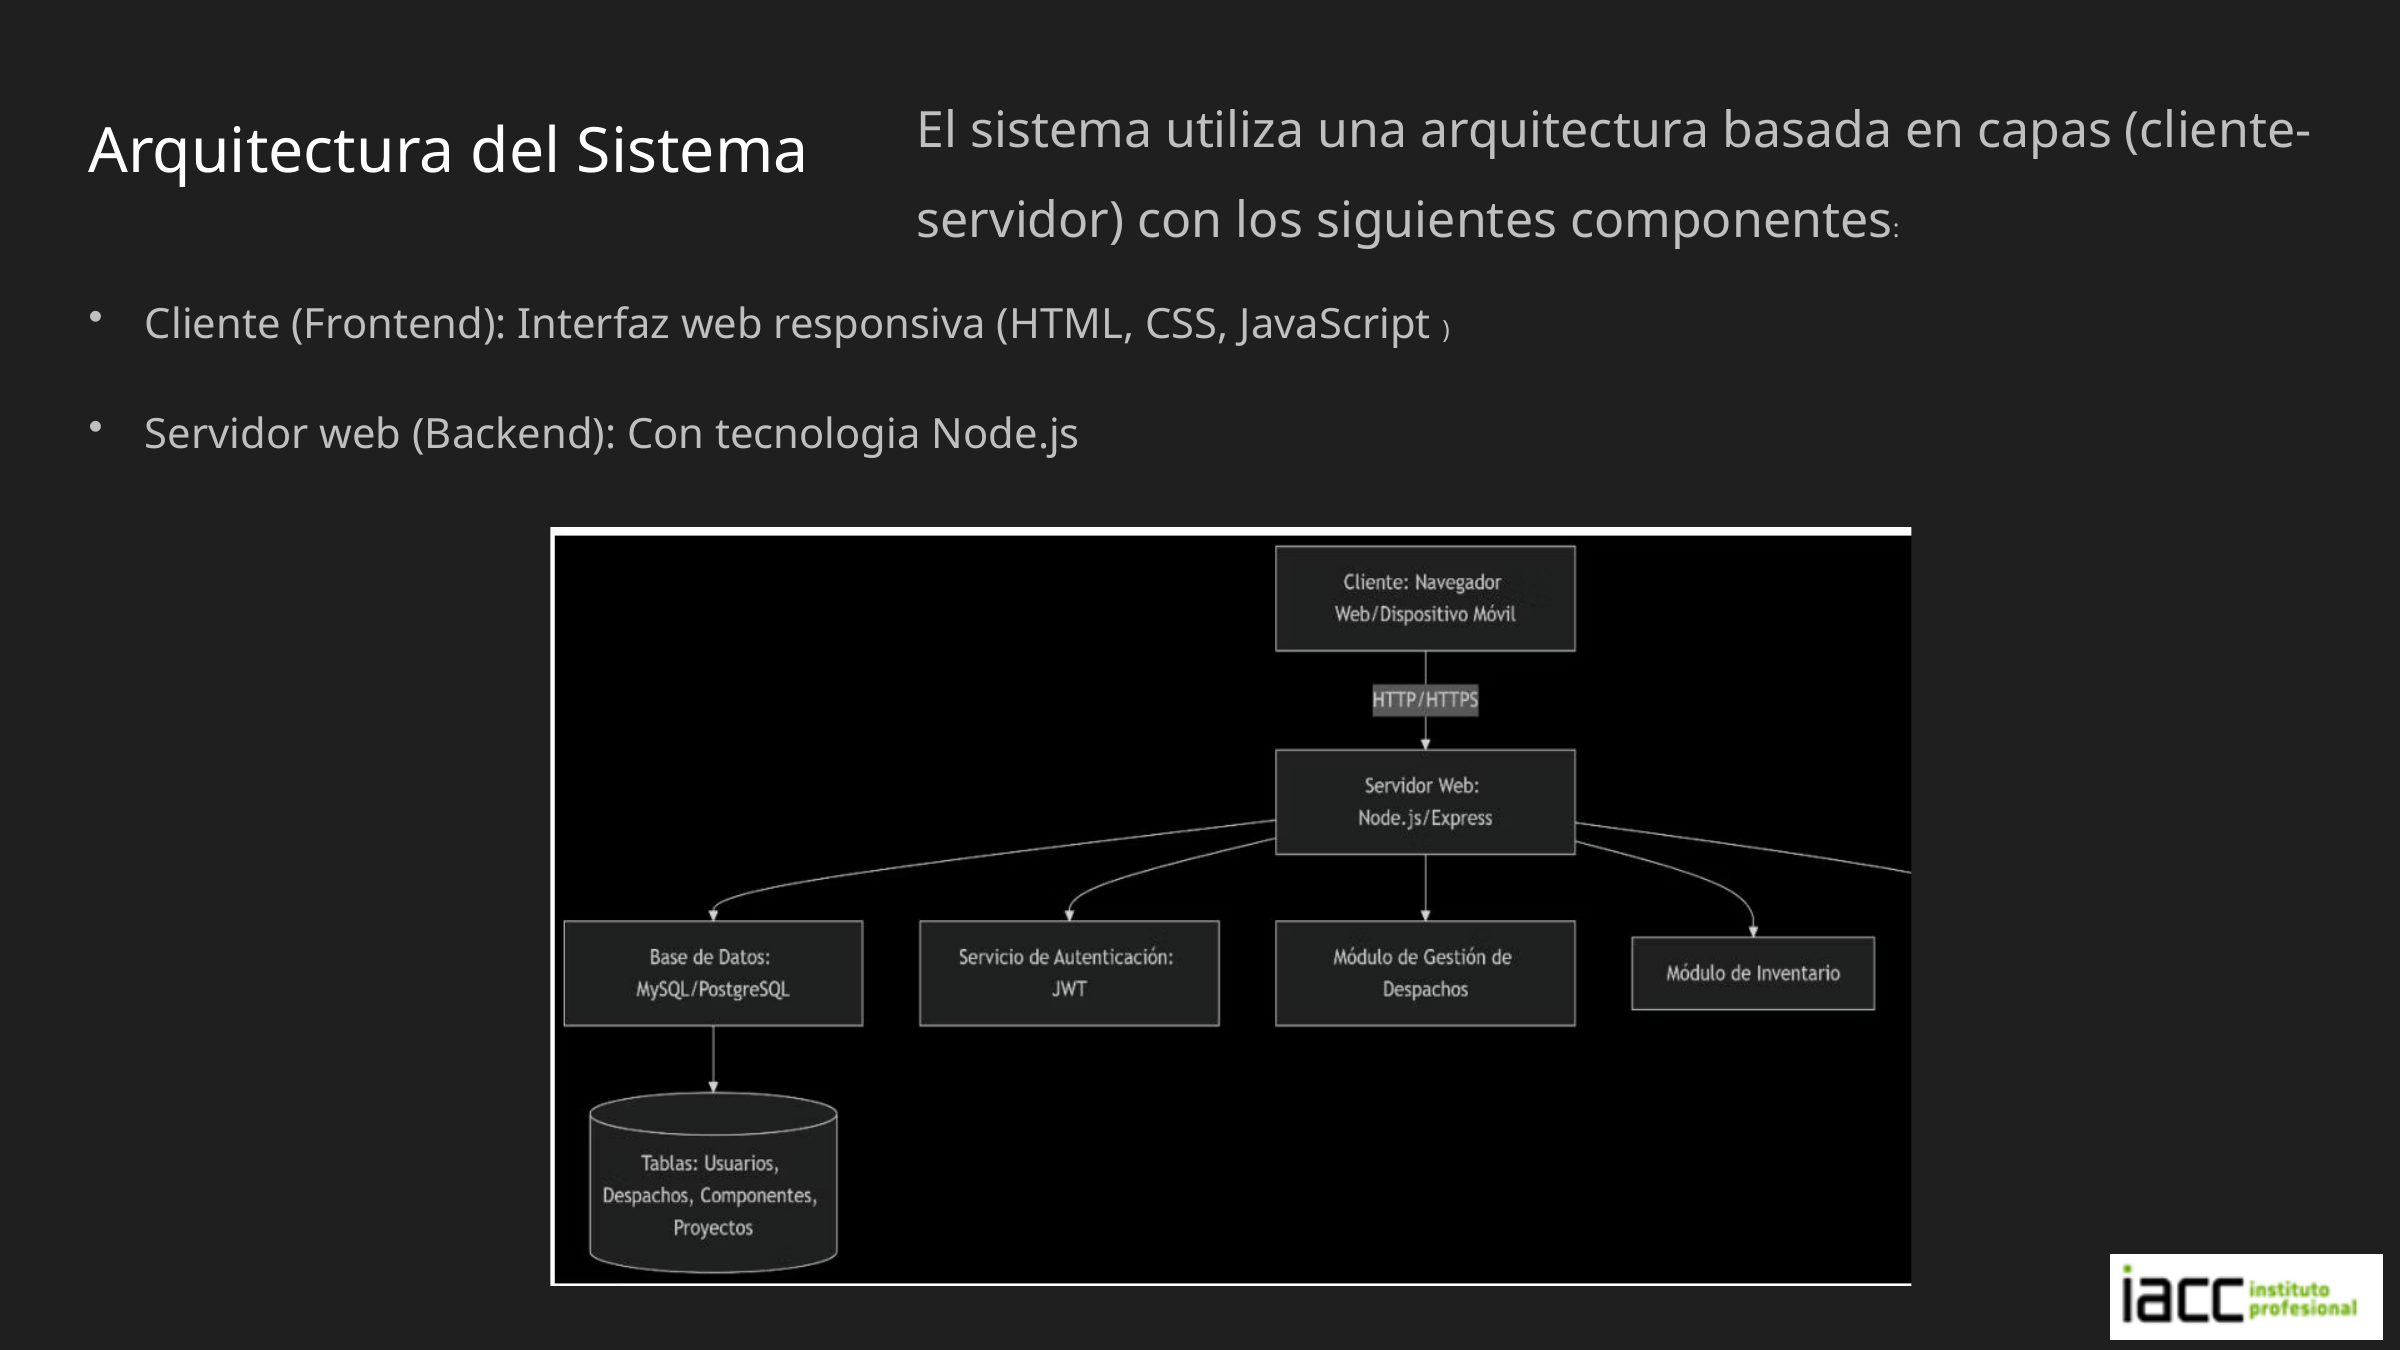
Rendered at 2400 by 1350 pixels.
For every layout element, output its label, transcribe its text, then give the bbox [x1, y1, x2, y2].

text_box Servidor web (Backend): Con tecnologia Node.js [88, 417, 1170, 458]
text_box Cliente (Frontend): Interfaz web responsiva (HTML, CSS, JavaScript ) [88, 306, 1170, 348]
text_box Arquitectura del Sistema [88, 106, 818, 186]
picture [2106, 1254, 2389, 1340]
picture [550, 527, 1912, 1286]
text_box El sistema utiliza una arquitectura basada en capas (cliente-servidor) con los siguientes componentes: [916, 67, 2351, 220]
